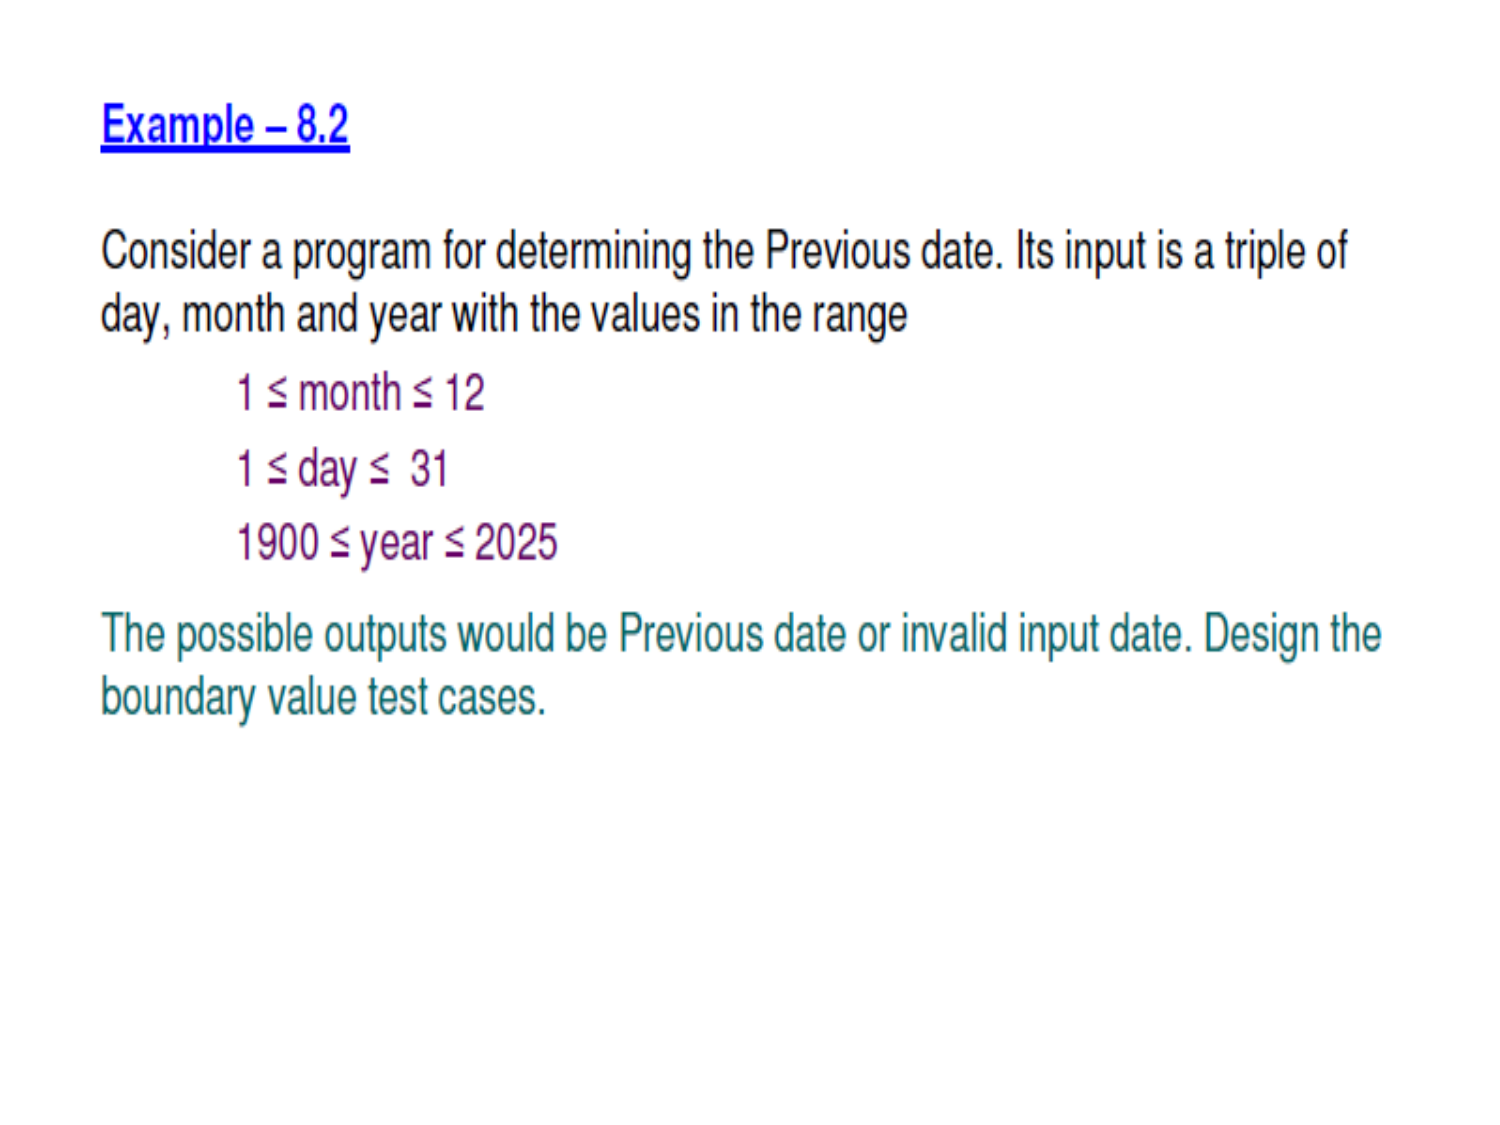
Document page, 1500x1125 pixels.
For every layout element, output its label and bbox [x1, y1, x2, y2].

picture [37, 62, 1426, 988]
